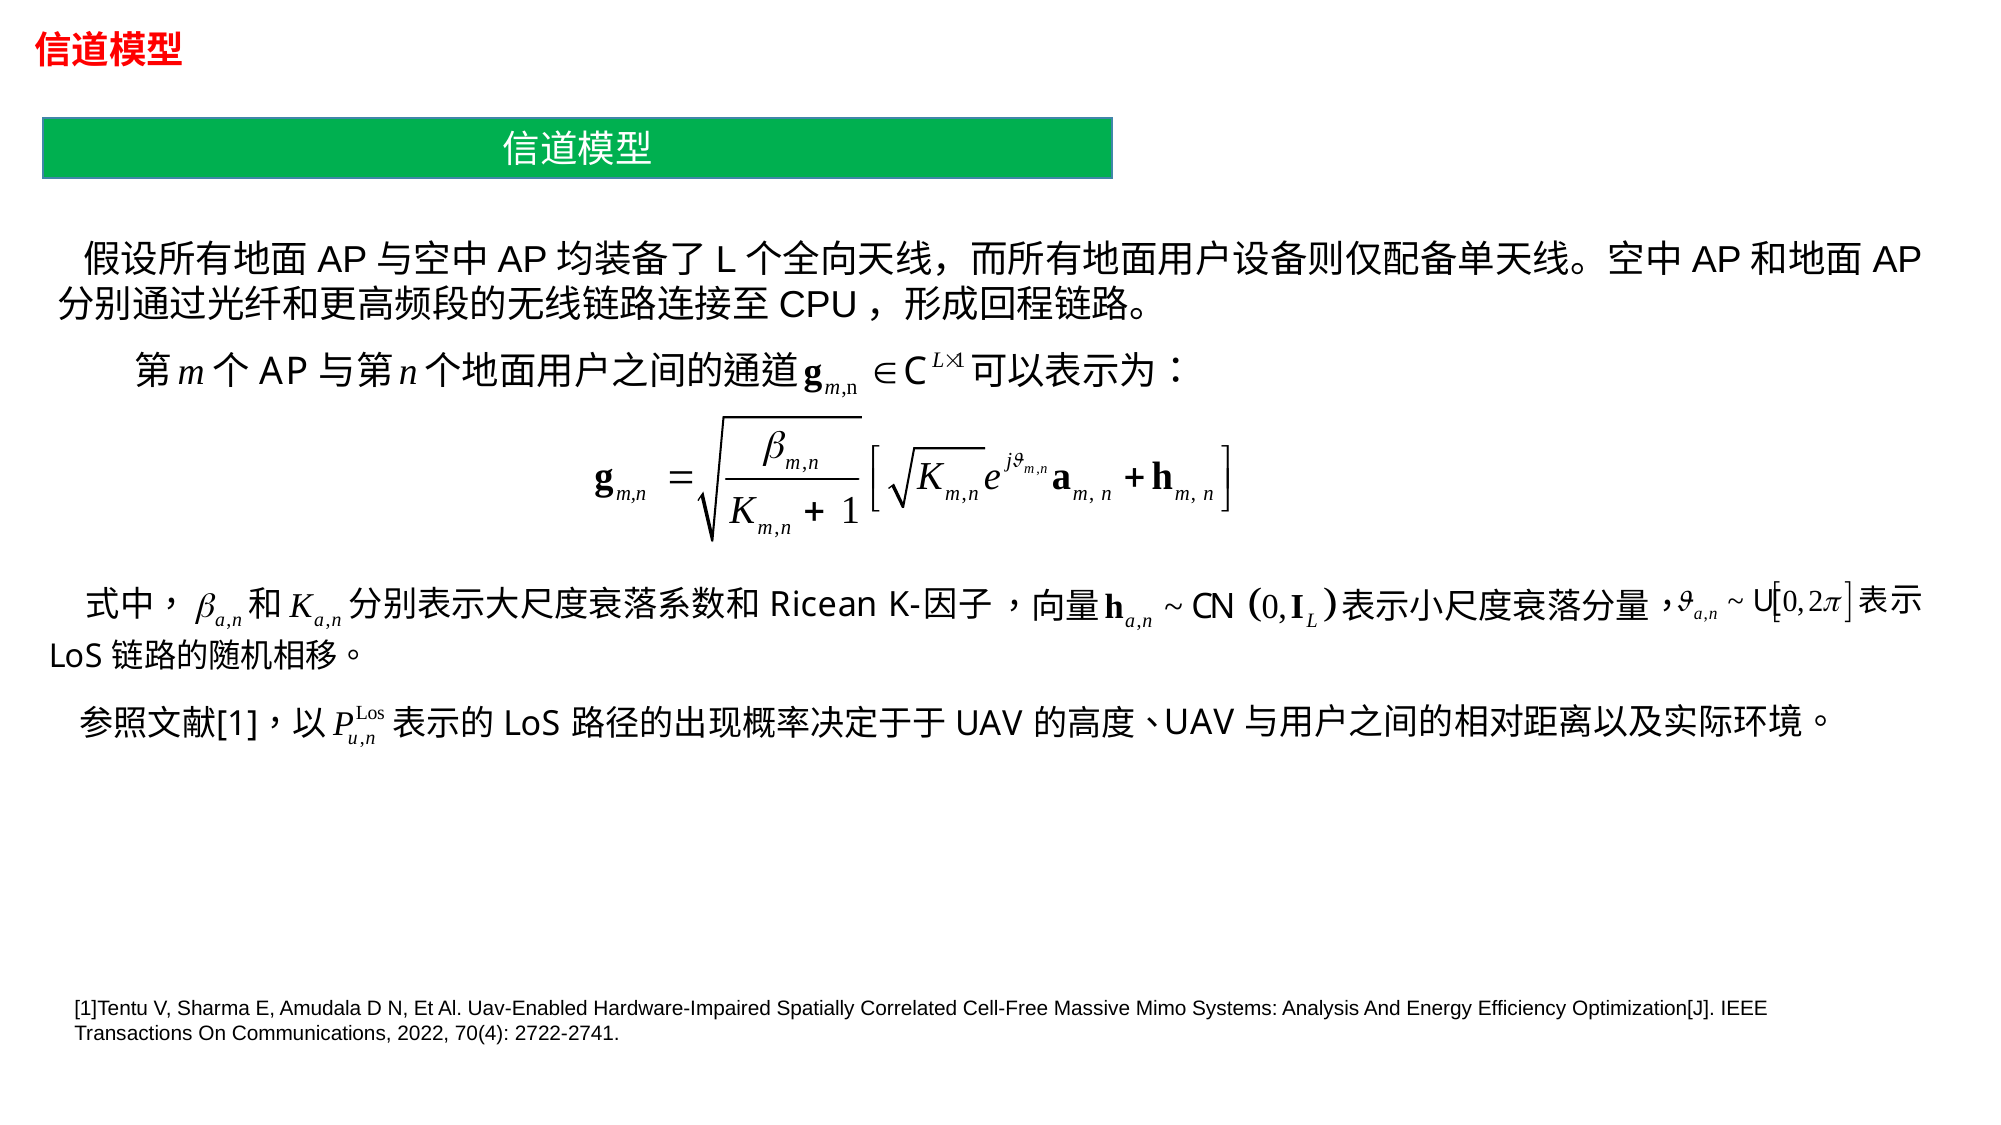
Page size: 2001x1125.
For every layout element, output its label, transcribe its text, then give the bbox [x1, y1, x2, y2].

picture [59, 333, 1353, 407]
text_box 假设所有地面AP与空中AP均装备了L个全向天线，而所有地面用户设备则仅配备单天线。空中AP和地面AP分别通过光纤和更高频段的无线链路连接至CPU，形成回程链路。 [42, 227, 1946, 333]
text_box [1]Tentu V, Sharma E, Amudala D N, Et Al. Uav-Enabled Hardware-Impaired Spatially Correlated Cell-Free Massive Mimo Systems: Analysis And Energy Efficiency Optimization[J]. IEEE Transactions On Communications, 2022, 70(4): 2722-2741. [59, 987, 1900, 1052]
picture [0, 554, 2000, 769]
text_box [588, 406, 1246, 551]
text_box 信道模型 [42, 117, 1113, 179]
text_box 信道模型 [19, 18, 687, 79]
